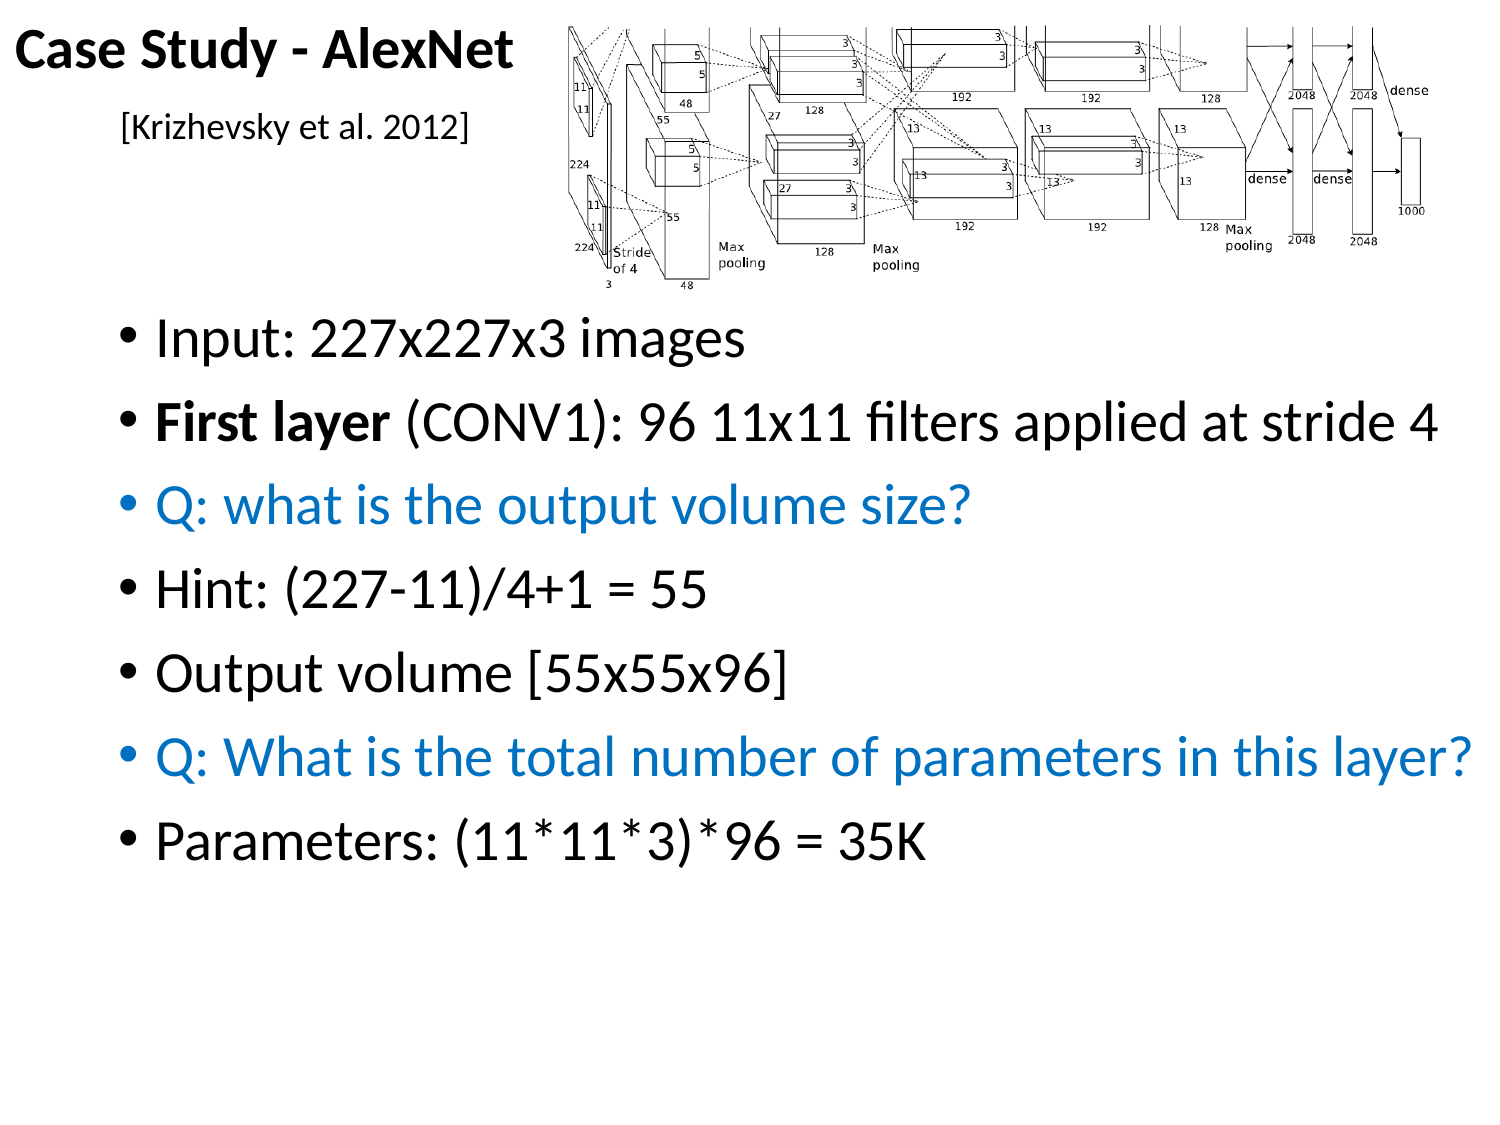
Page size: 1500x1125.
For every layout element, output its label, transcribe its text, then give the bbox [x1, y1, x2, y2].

list Input: 227x227x3 images First layer (CONV1): 96 11x11 filters applied at stride 4 Q: what is the output volume size? Hint: (227-11)/4+1 = 55 Output volume [55x55x96] Q: What is the total number of parameters in this layer? Parameters: (11*11*3)*96 = 35K [103, 299, 1500, 1014]
title Case Study - AlexNet [0, 0, 1294, 159]
text_box [Krizhevsky et al. 2012] [105, 94, 486, 154]
picture [553, 10, 1444, 307]
